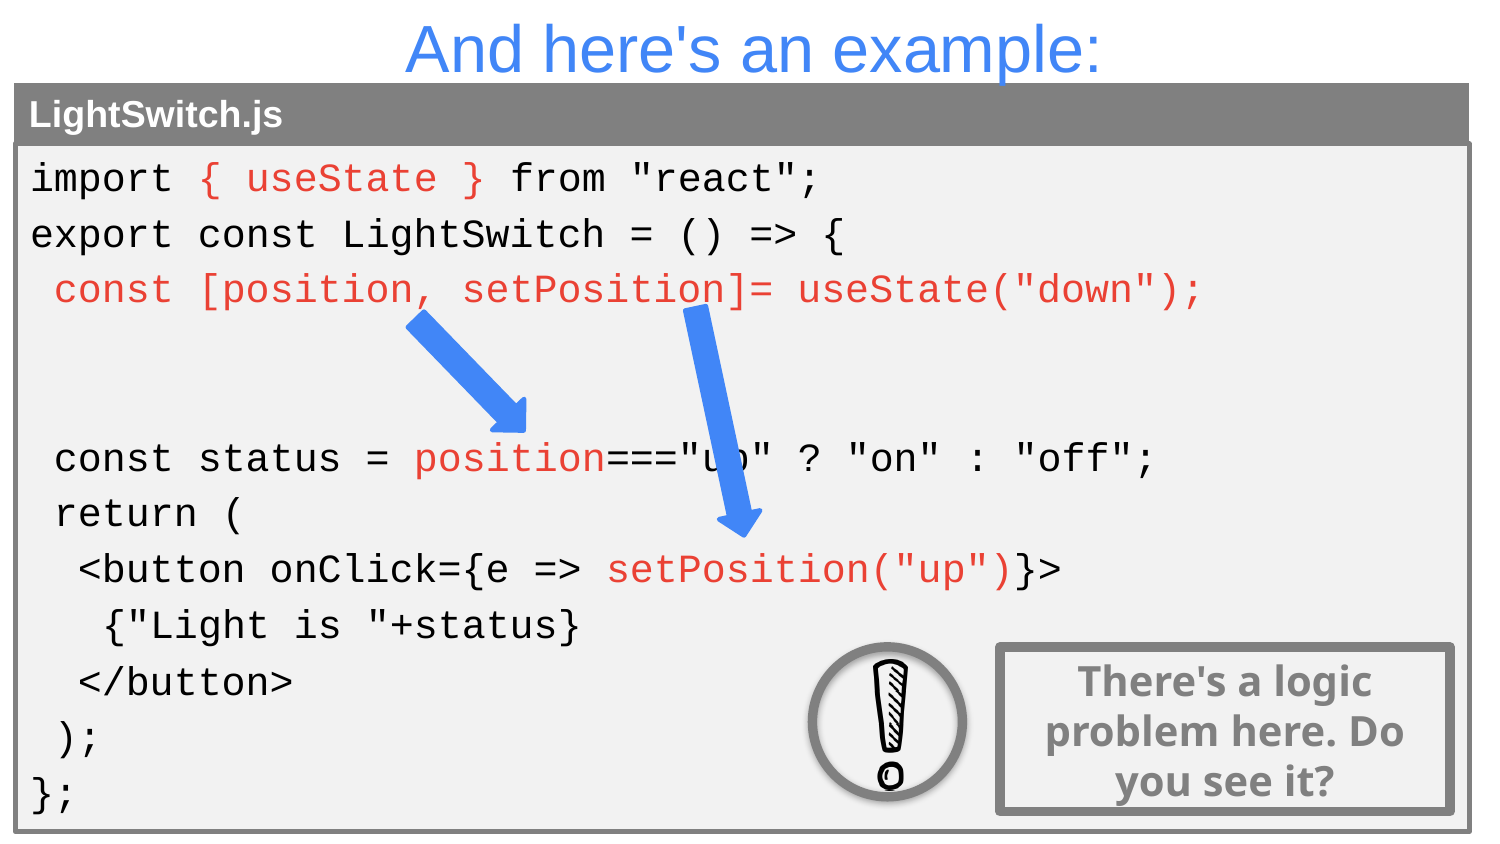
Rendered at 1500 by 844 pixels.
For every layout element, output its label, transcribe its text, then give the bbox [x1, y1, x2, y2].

text_box [682, 303, 763, 538]
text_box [812, 646, 1451, 814]
text_box import { useState } from "react"; export const LightSwitch = () => { const [position, setPosition]= useState("down"); const status = position==="up" ? "on" : "off"; return ( <button onClick={e => setPosition("up")}> {"Light is "+status} </button> ); }; [15, 143, 1470, 832]
text_box [405, 309, 527, 433]
text_box And here's an example: [15, 9, 1494, 84]
text_box LightSwitch.js [14, 83, 1469, 143]
